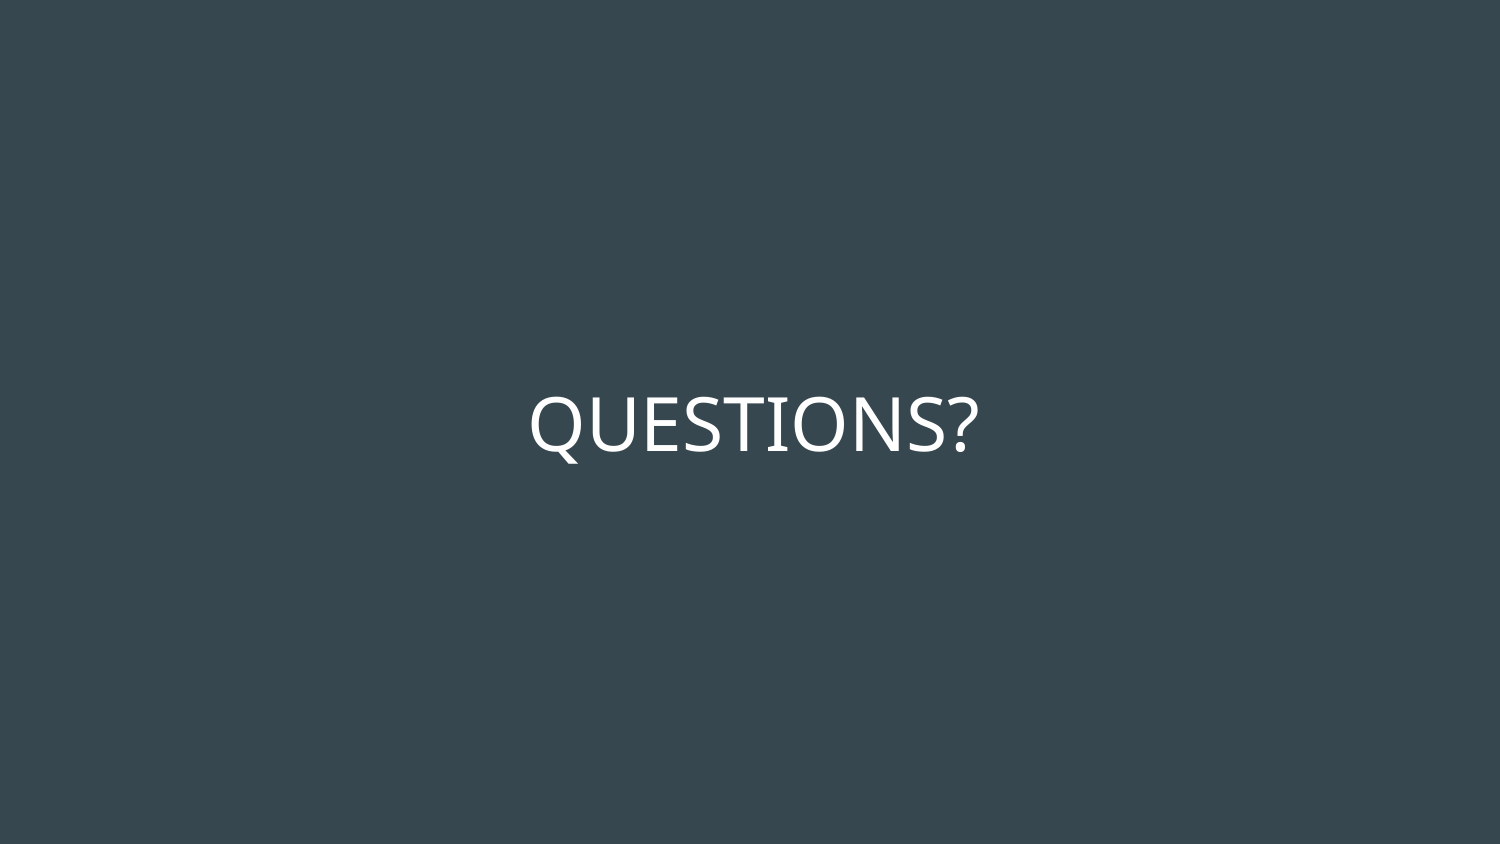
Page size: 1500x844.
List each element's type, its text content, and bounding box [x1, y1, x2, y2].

title QUESTIONS? [110, 351, 1399, 493]
